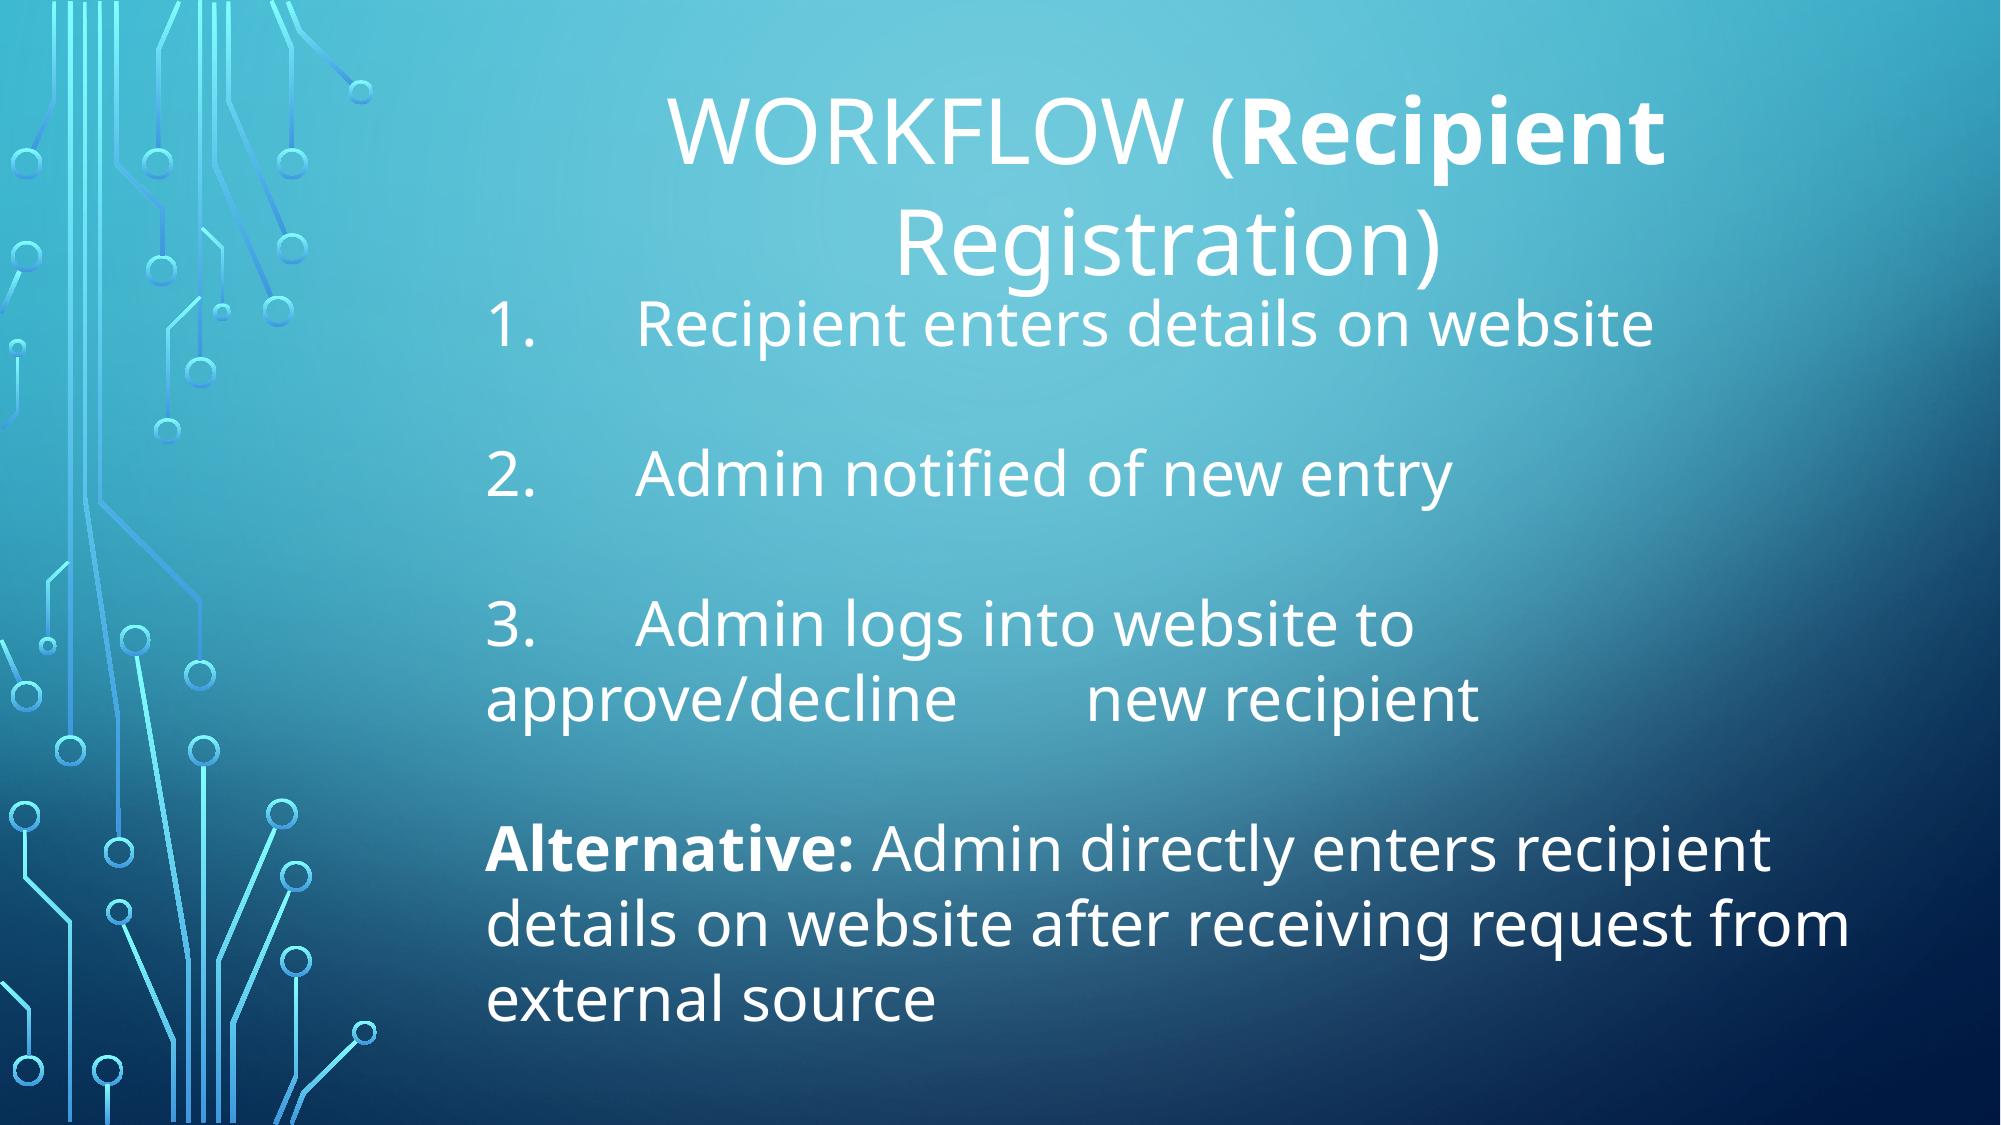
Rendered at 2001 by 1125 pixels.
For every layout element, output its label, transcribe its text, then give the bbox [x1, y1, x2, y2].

text_box 1. Recipient enters details on website 2. Admin notified of new entry 3. Admin logs into website to approve/decline new recipient Alternative: Admin directly enters recipient details on website after receiving request from external source [470, 276, 1907, 1125]
text_box WORKFLOW (Recipient Registration) [390, 66, 1945, 301]
